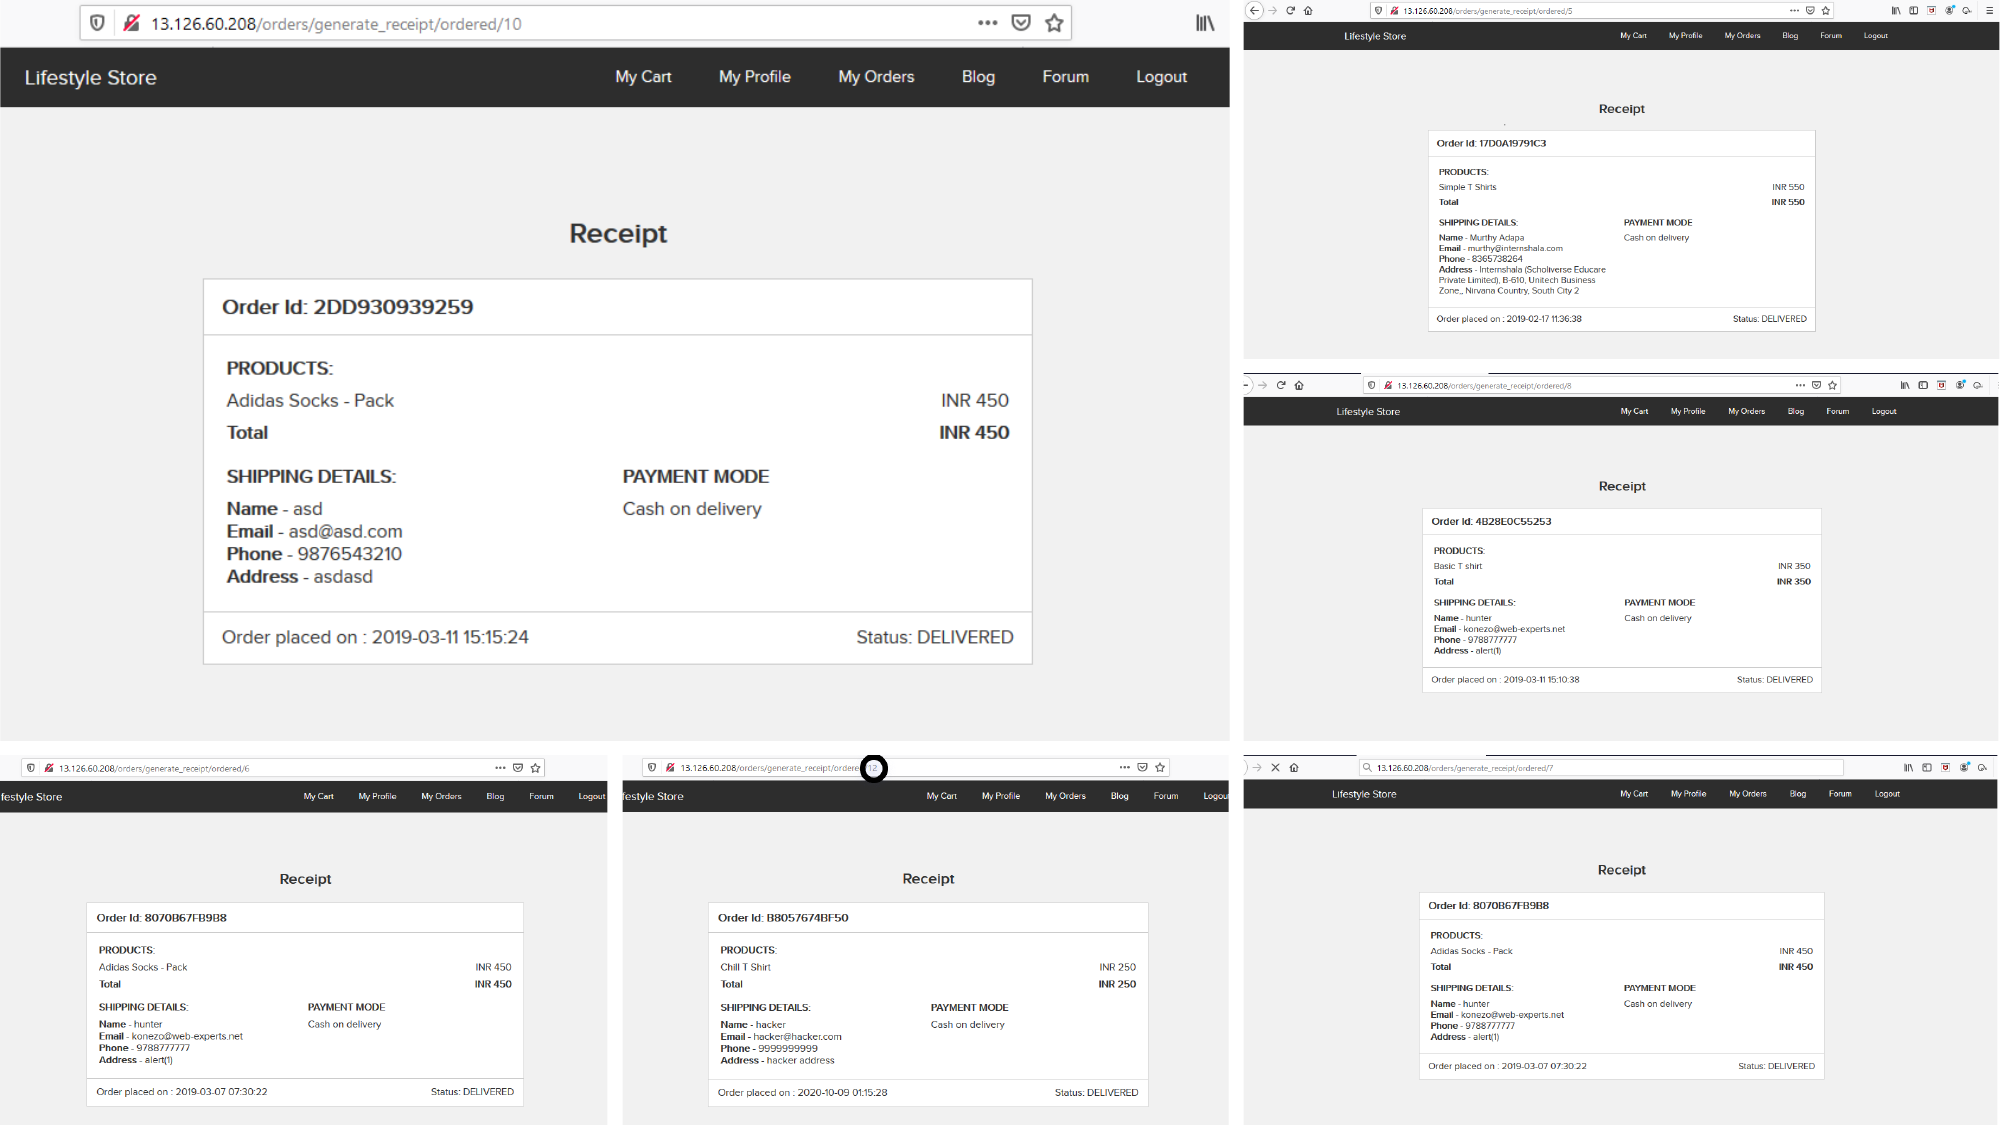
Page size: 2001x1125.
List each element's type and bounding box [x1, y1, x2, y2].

text_box [0, 0, 2000, 1125]
picture [1243, 0, 2000, 359]
picture [1243, 373, 1999, 741]
picture [0, 0, 1230, 741]
picture [1243, 755, 1998, 1125]
picture [622, 755, 1229, 1125]
picture [0, 755, 608, 1125]
